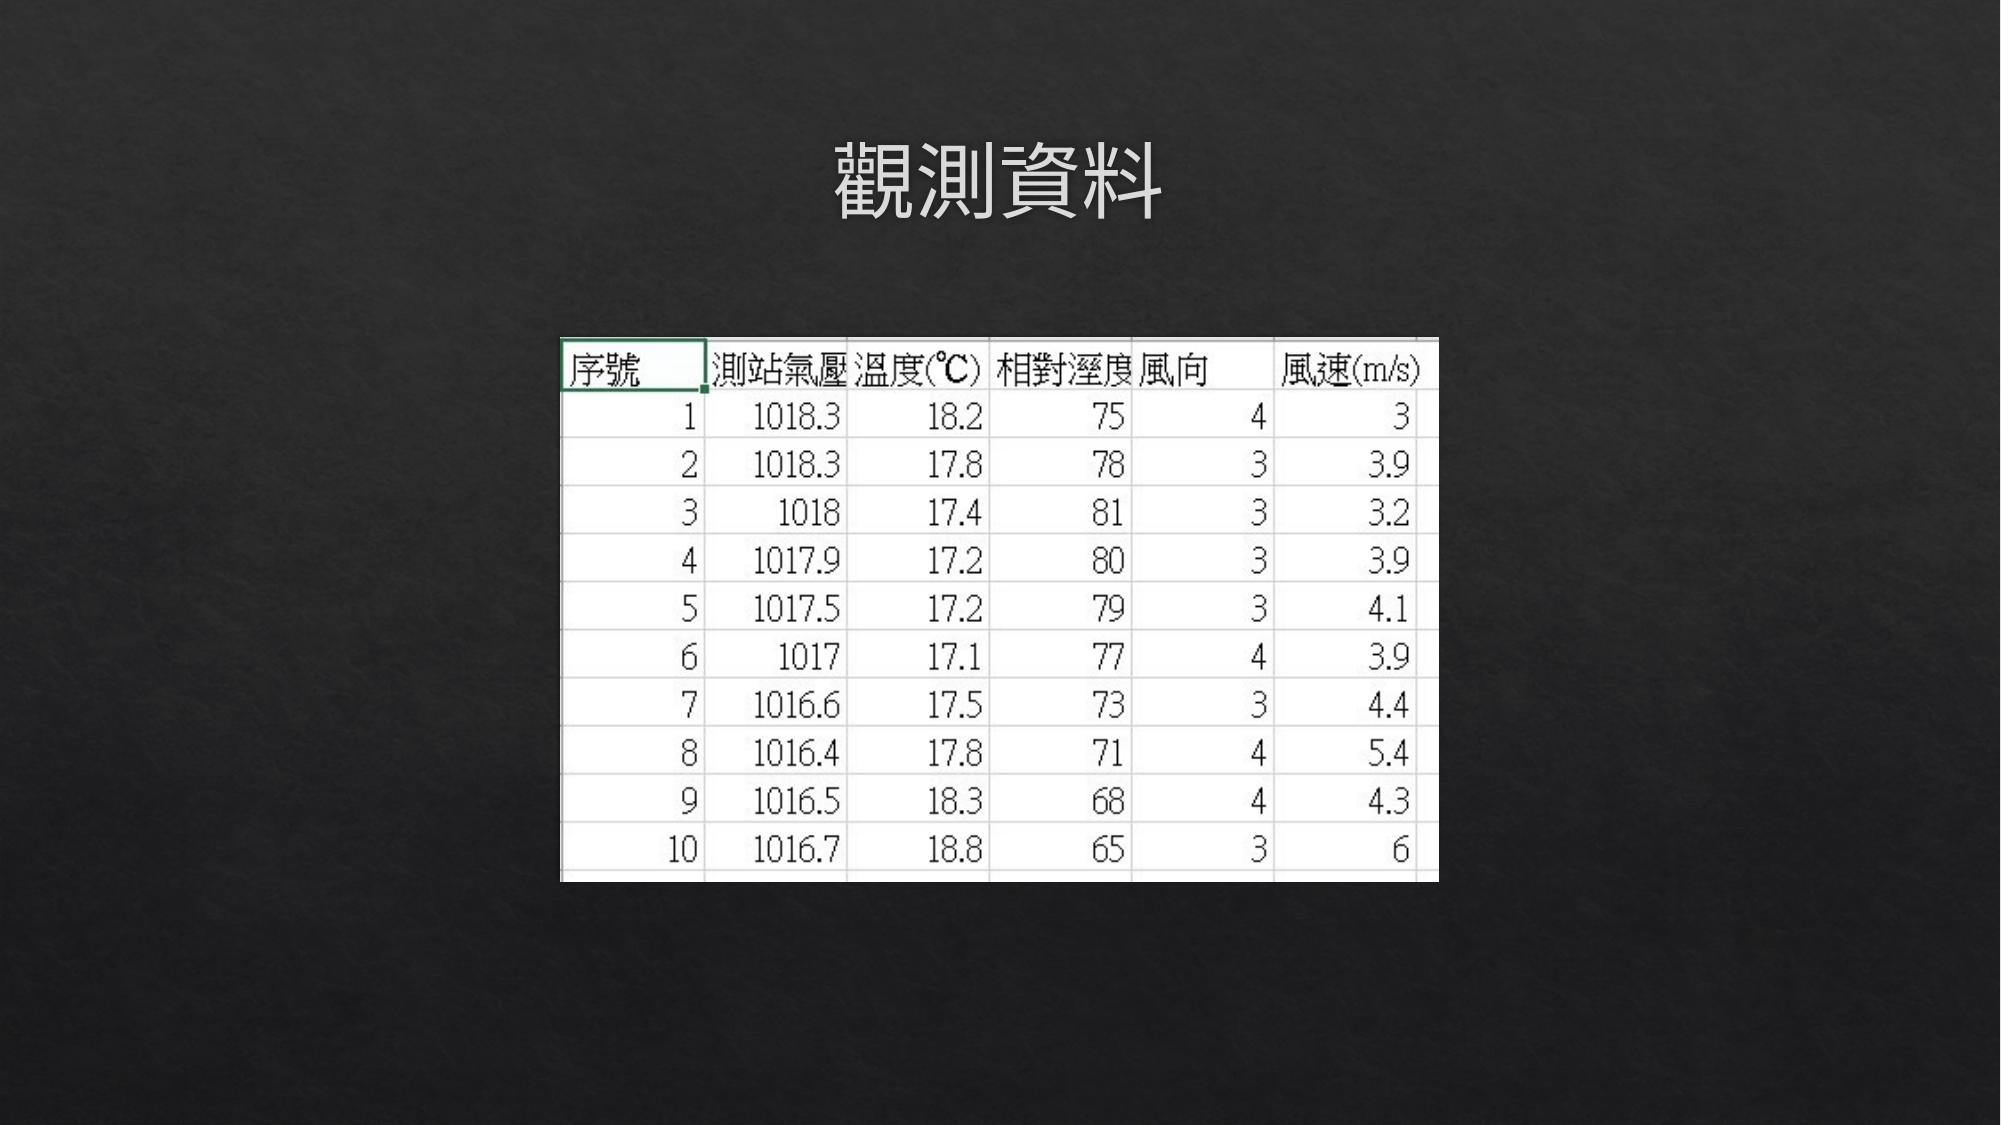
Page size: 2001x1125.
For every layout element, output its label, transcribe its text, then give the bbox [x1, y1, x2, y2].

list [559, 337, 1439, 882]
title 觀測資料 [149, 99, 1849, 260]
